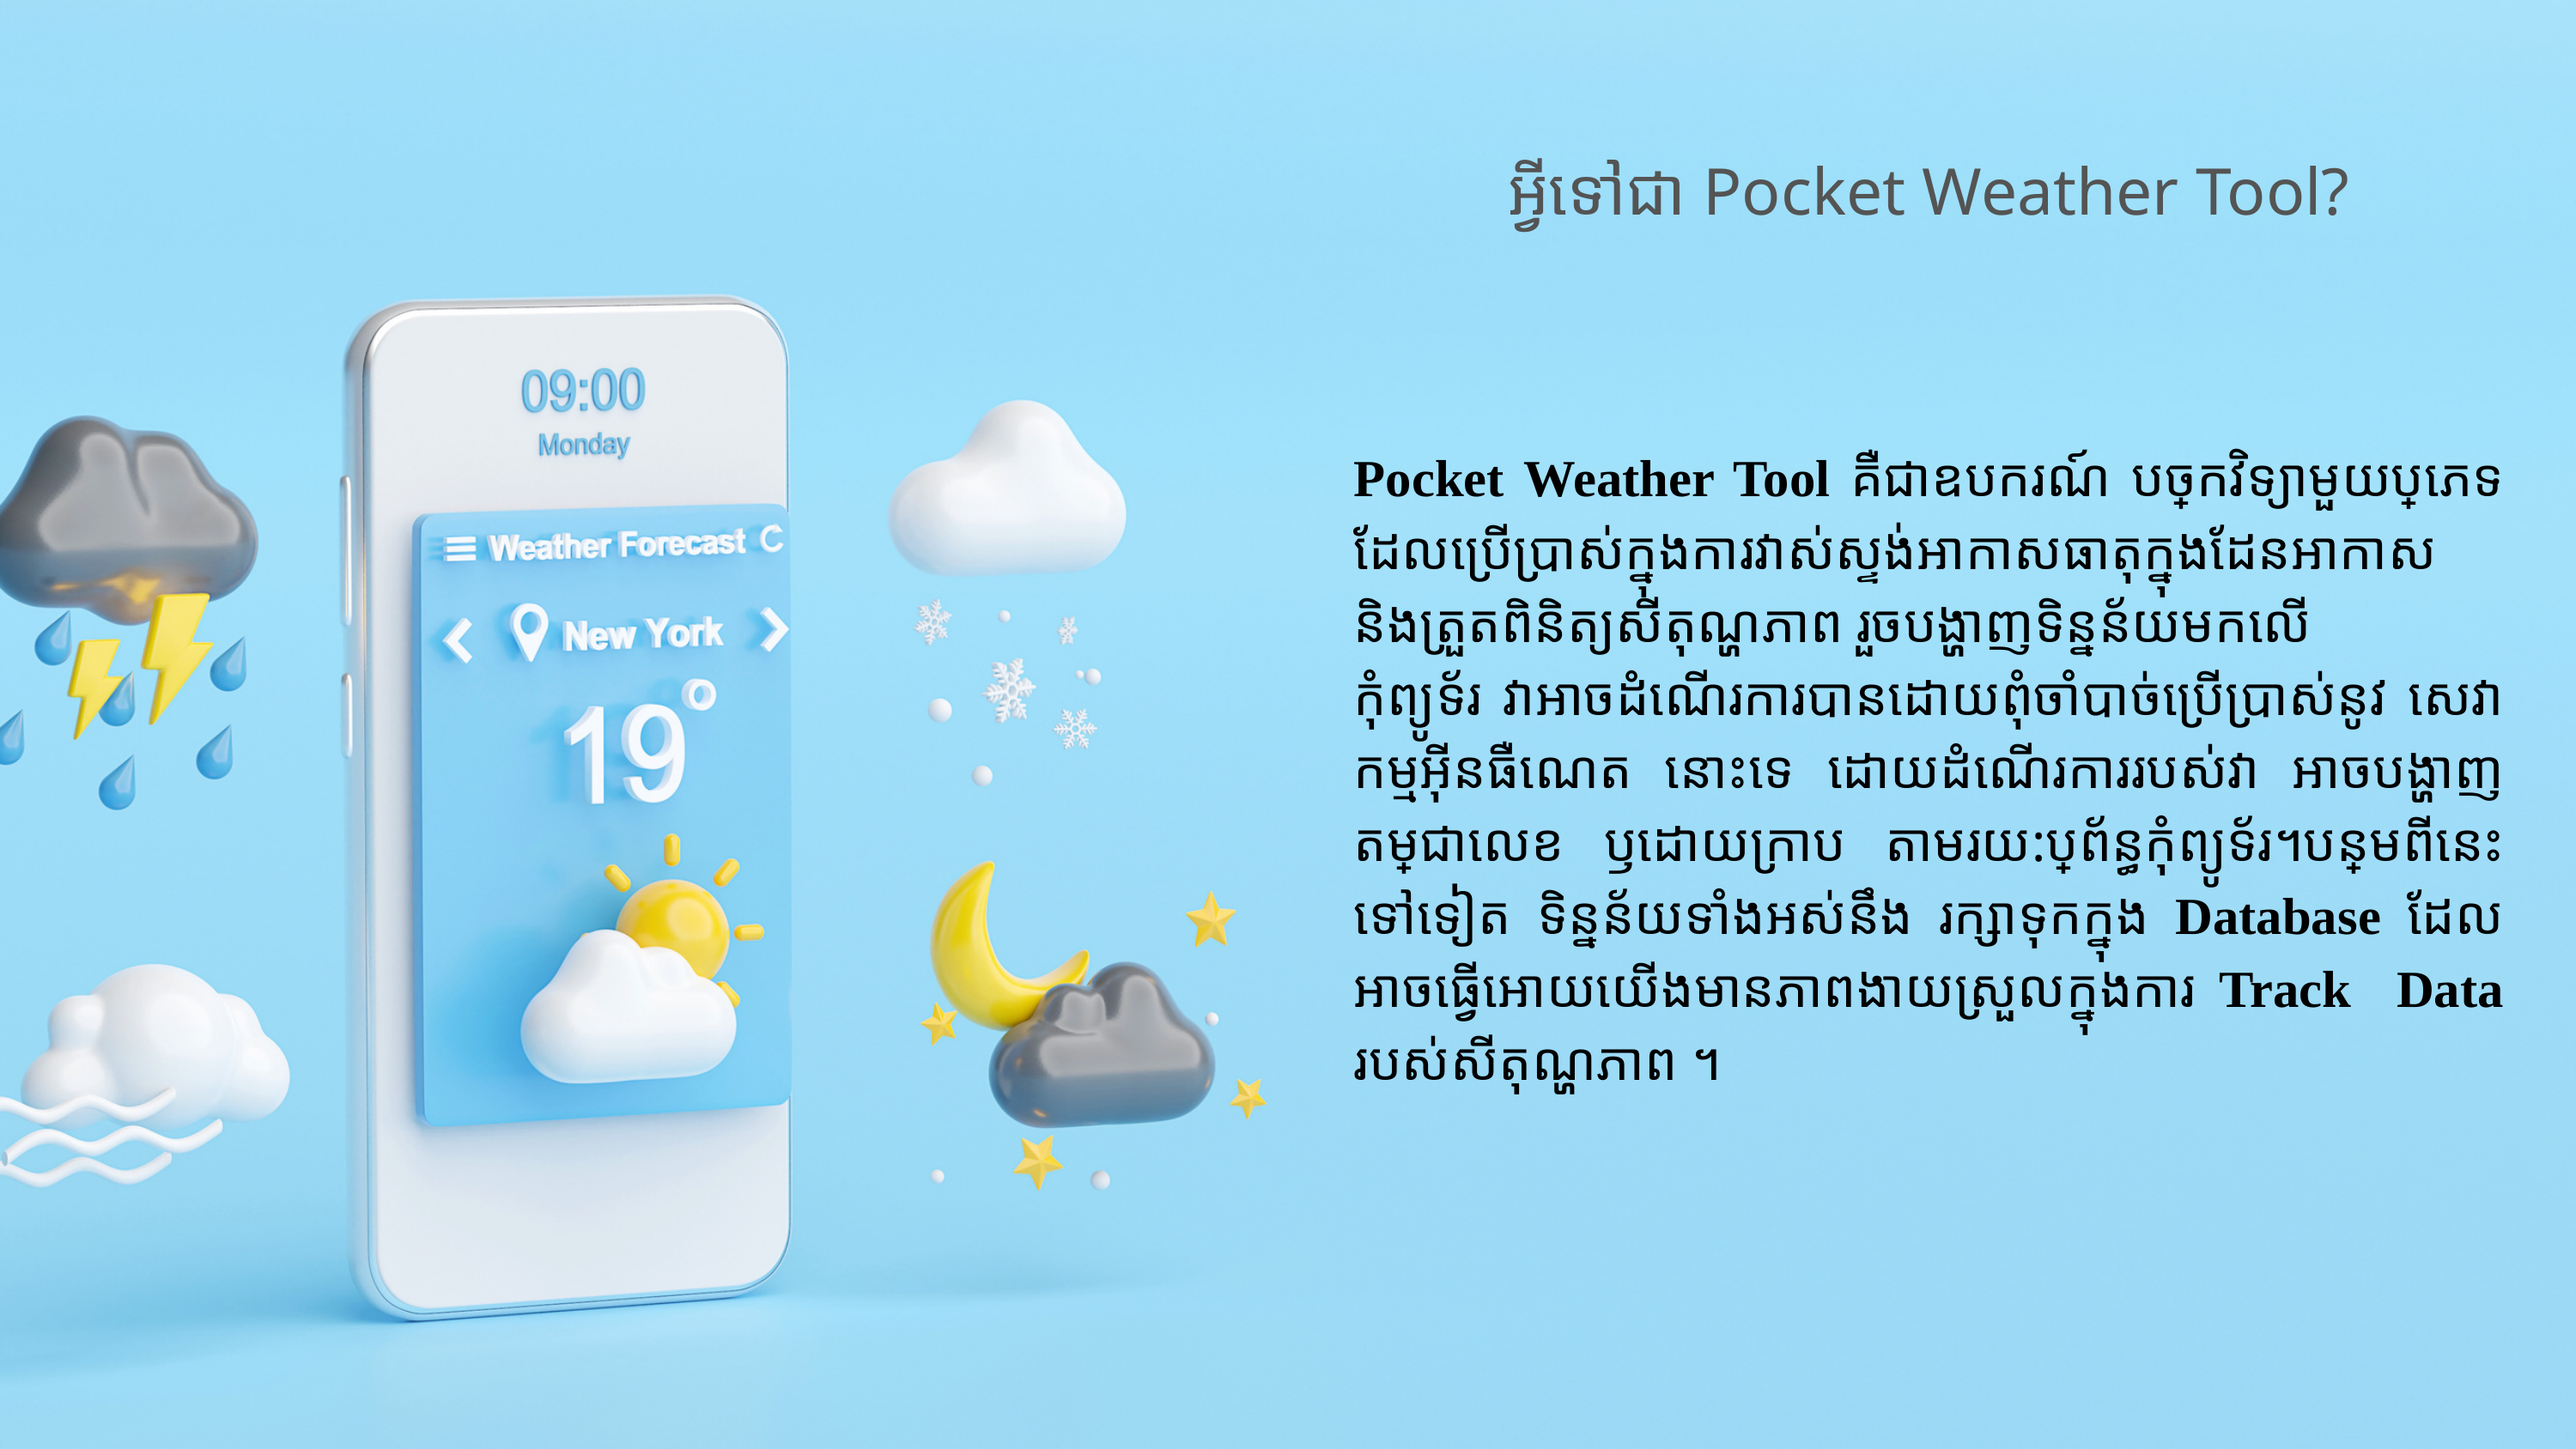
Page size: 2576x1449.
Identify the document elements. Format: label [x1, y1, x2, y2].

text_box [1460, 80, 2398, 504]
picture [0, 0, 2576, 1449]
